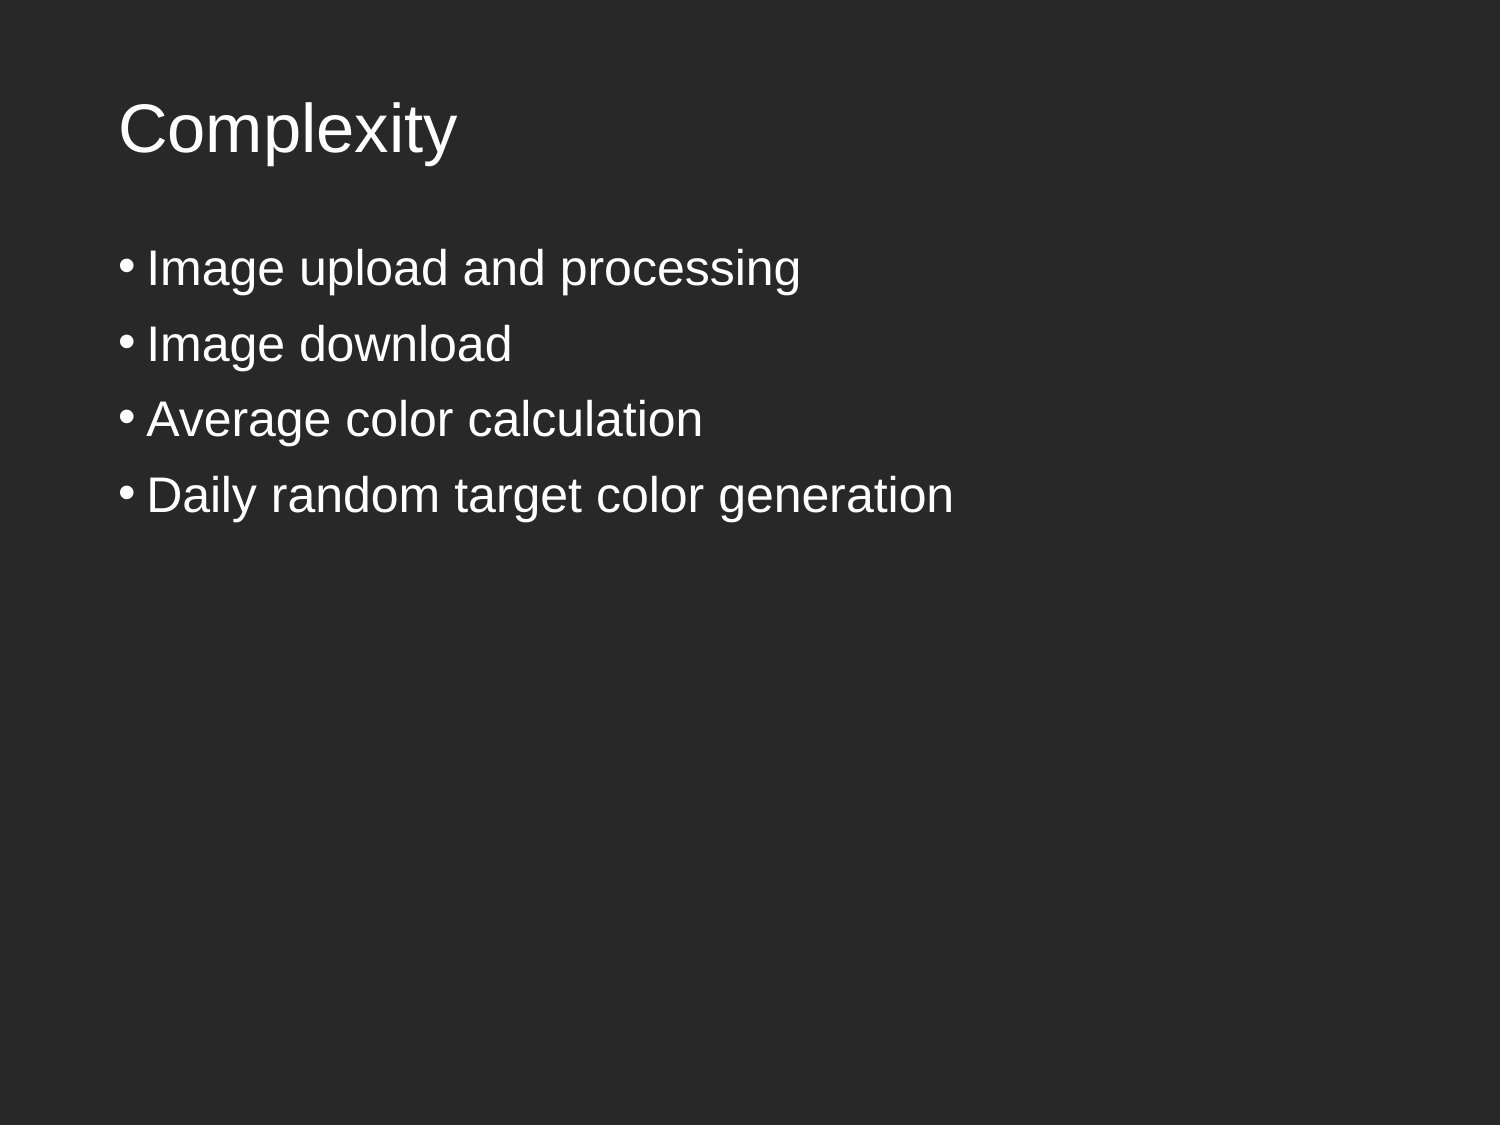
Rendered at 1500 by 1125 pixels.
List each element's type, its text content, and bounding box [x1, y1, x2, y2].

title Complexity [103, 59, 1397, 202]
list Image upload and processing Image download Average color calculation Daily random target color generation [103, 227, 1397, 1014]
